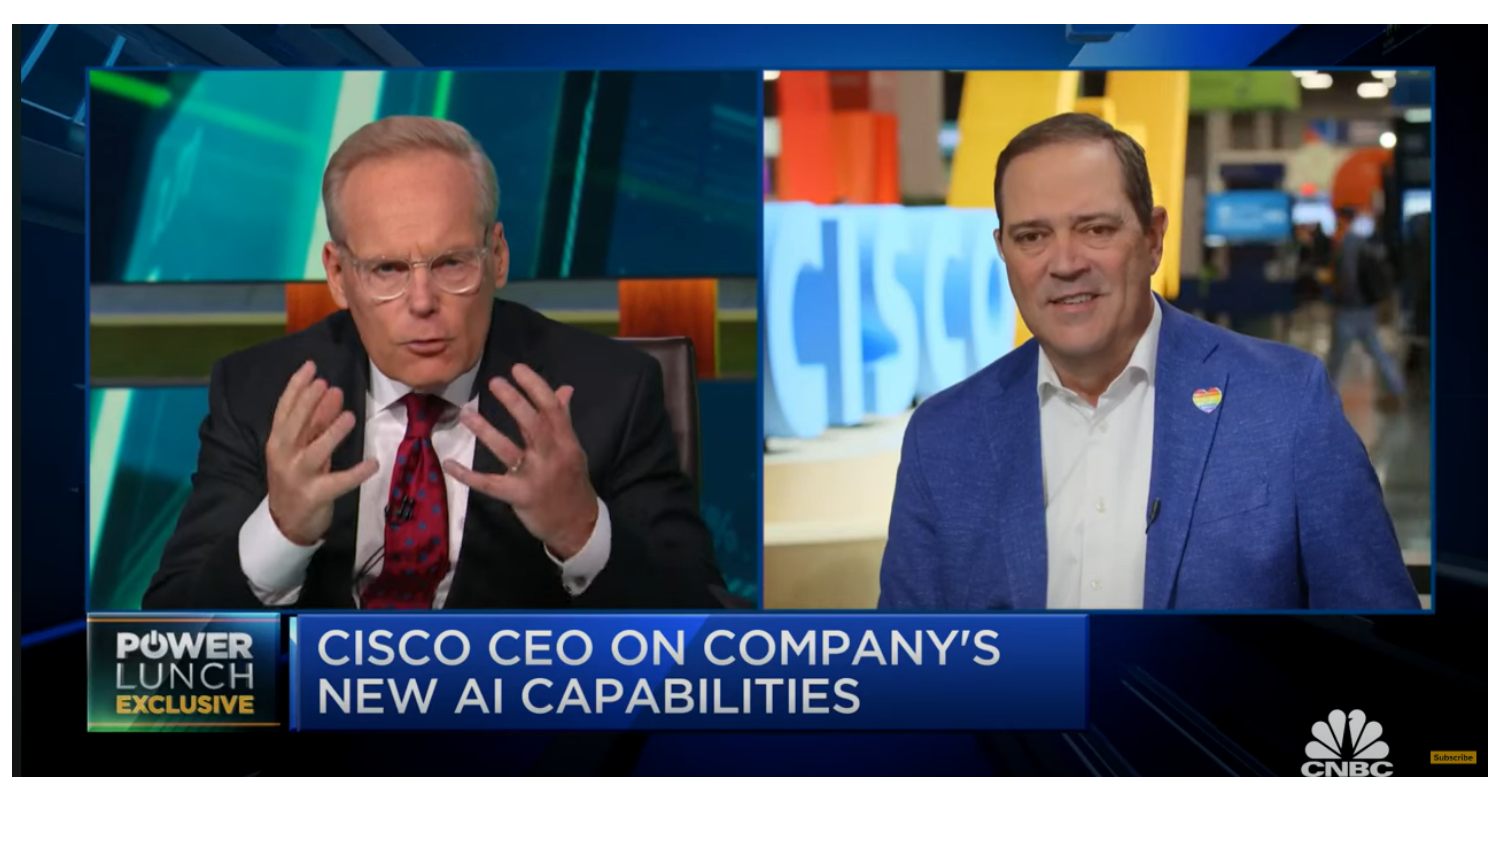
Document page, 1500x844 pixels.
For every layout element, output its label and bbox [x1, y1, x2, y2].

picture [12, 24, 1488, 777]
